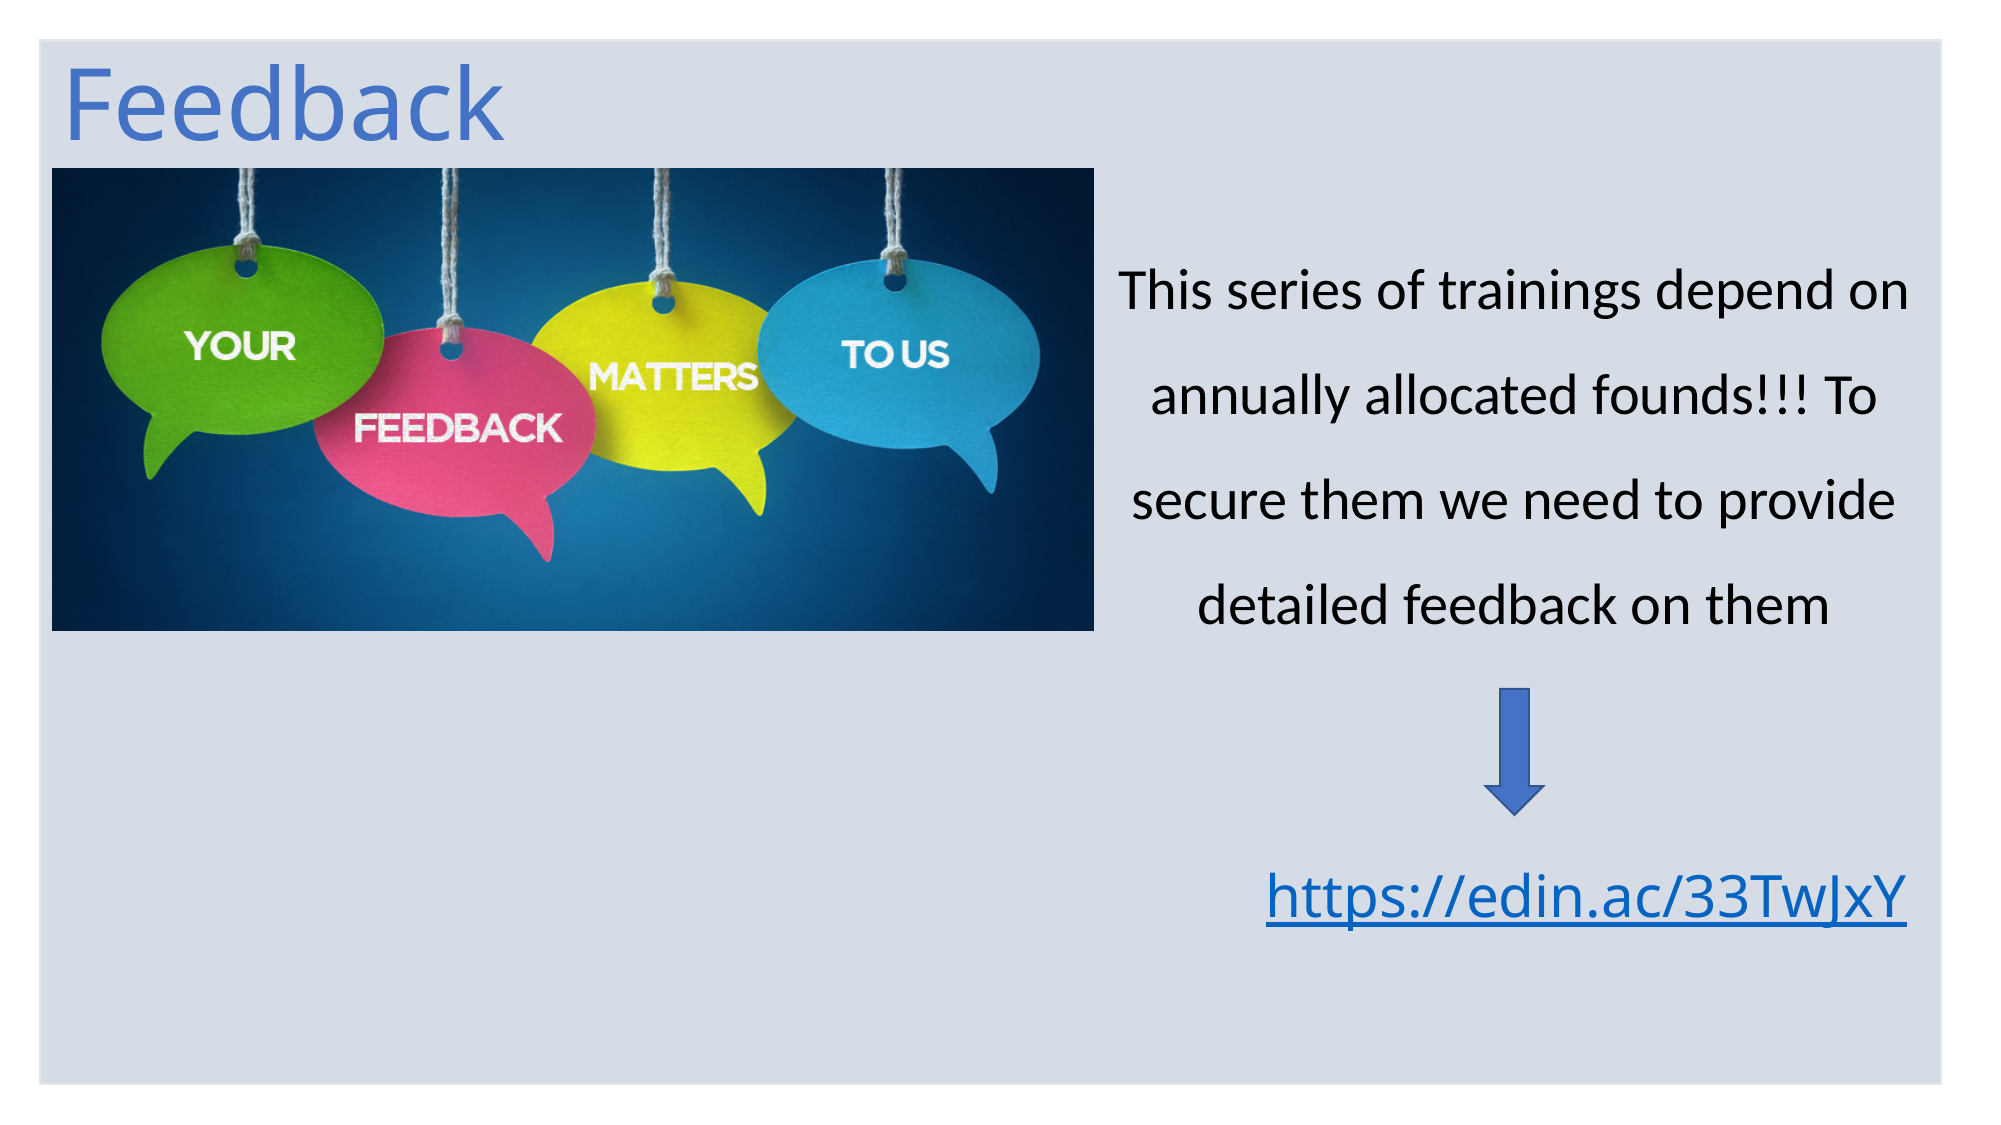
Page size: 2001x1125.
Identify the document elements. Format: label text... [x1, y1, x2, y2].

title Feedback [46, 0, 859, 400]
text_box https://edin.ac/33TwJxY [1250, 852, 1922, 947]
picture [52, 168, 1094, 631]
text_box [39, 39, 1942, 1085]
text_box This series of trainings depend on annually allocated founds!!! To secure them we need to provide detailed feedback on them [1068, 208, 1961, 644]
text_box [1483, 687, 1546, 817]
